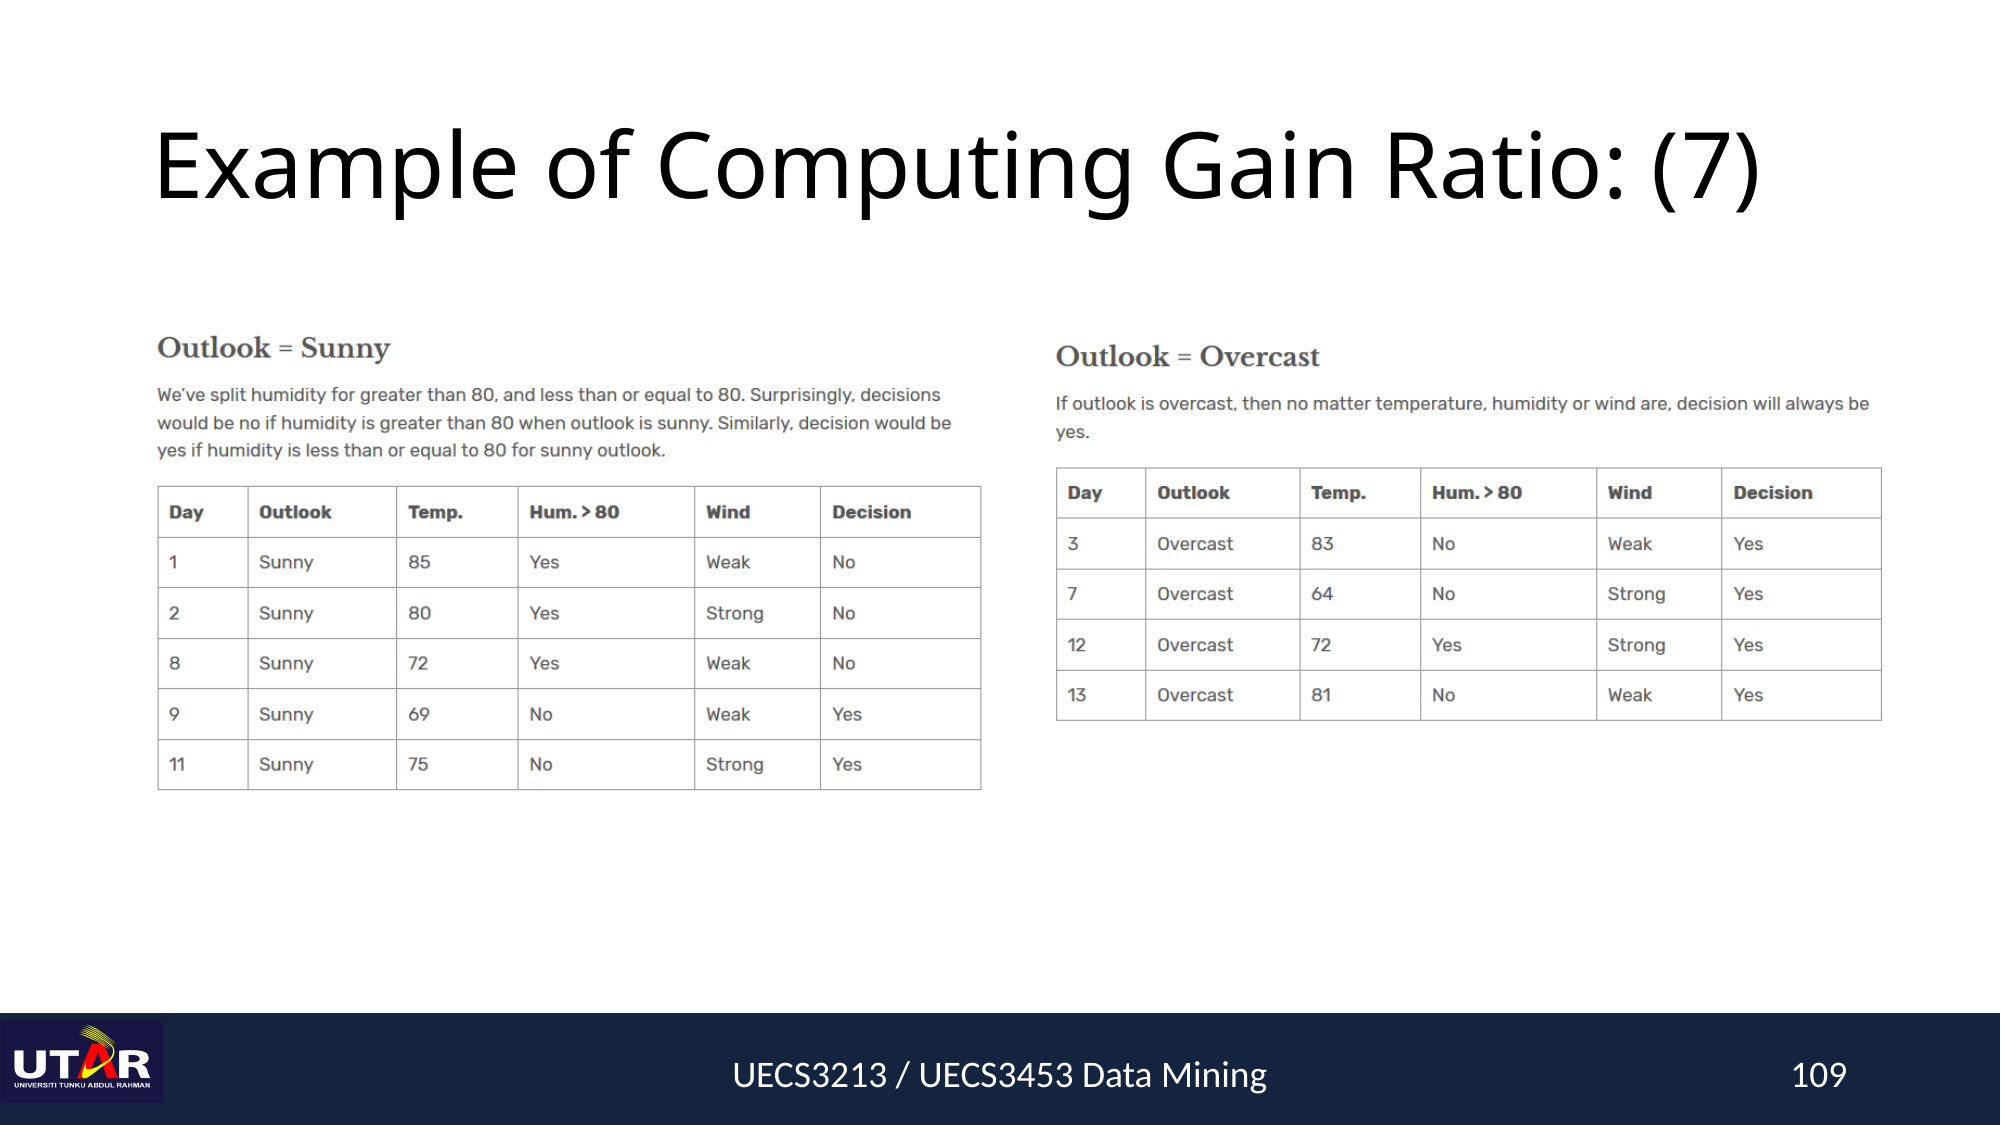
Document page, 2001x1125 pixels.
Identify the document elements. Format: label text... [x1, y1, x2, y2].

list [1042, 325, 1893, 734]
slide_number 109 [1412, 1042, 1863, 1103]
picture [0, 1020, 164, 1103]
footer UECS3213 / UECS3453 Data Mining [662, 1042, 1338, 1103]
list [137, 325, 988, 799]
title Example of Computing Gain Ratio: (7) [137, 59, 1863, 278]
